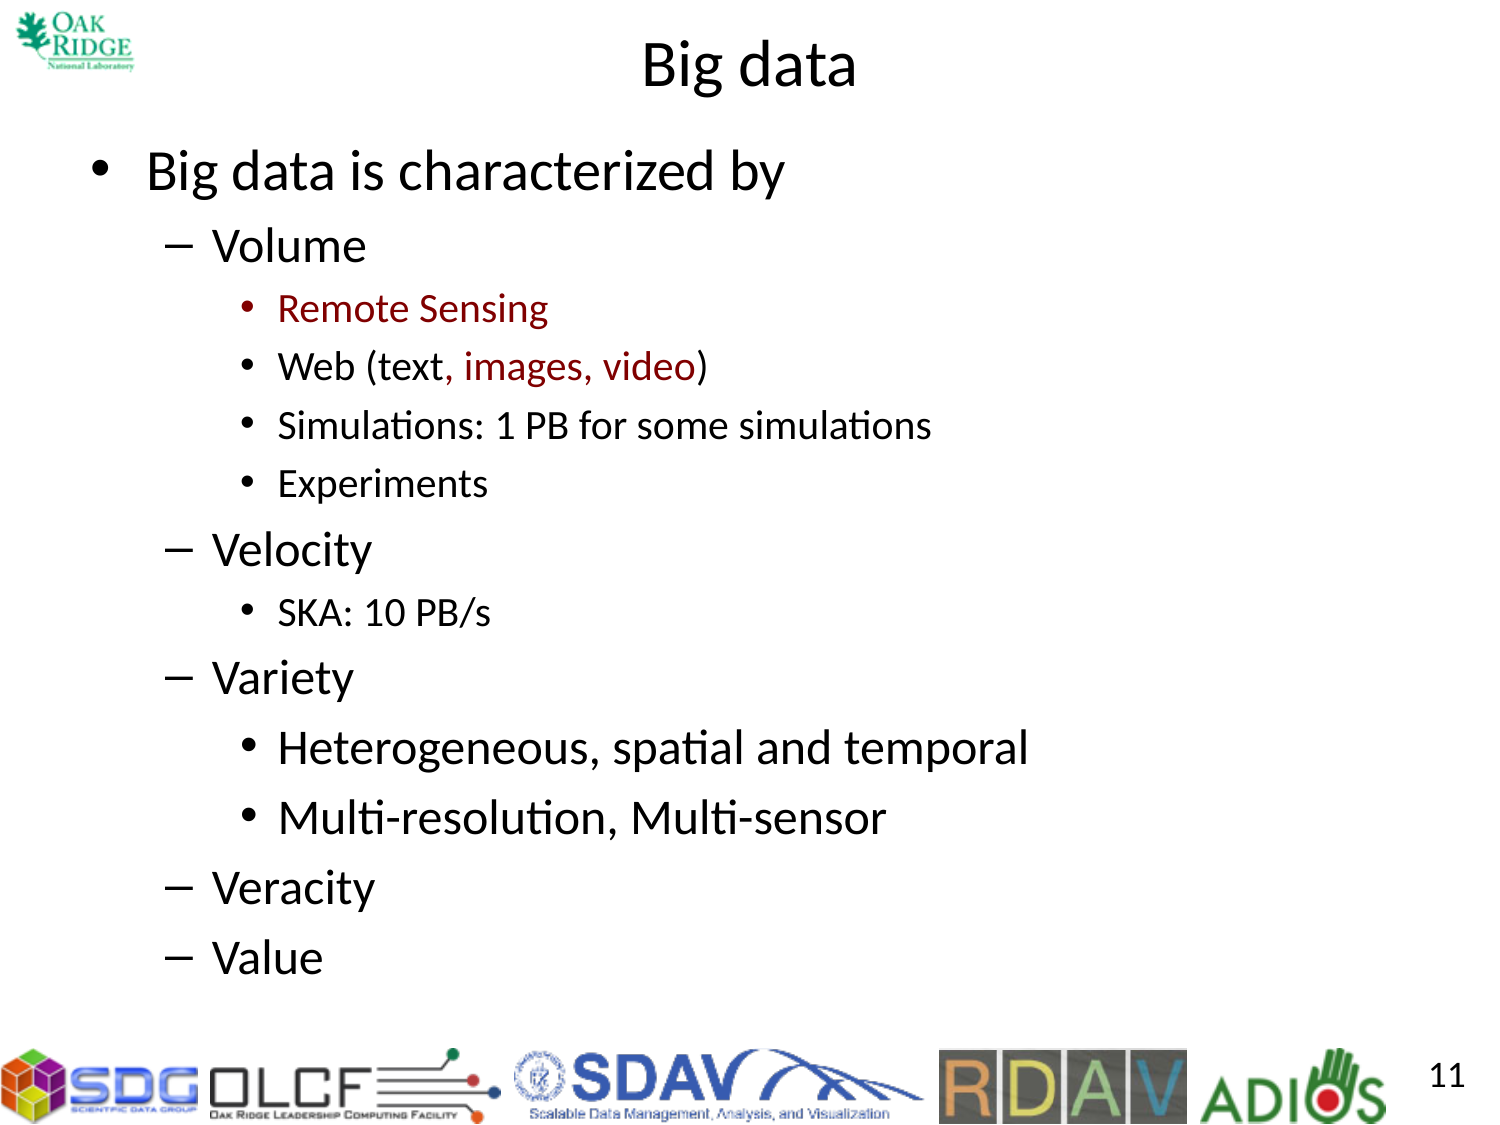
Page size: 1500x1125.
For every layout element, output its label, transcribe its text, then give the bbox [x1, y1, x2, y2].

picture [0, 1048, 198, 1124]
list Big data is characterized by Volume Remote Sensing Web (text, images, video) Simulations: 1 PB for some simulations Experiments Velocity SKA: 10 PB/s Variety Heterogeneous, spatial and temporal Multi-resolution, Multi-sensor Veracity Value [75, 125, 1425, 1005]
picture [514, 1048, 926, 1124]
slide_number 11 [1130, 1042, 1481, 1103]
picture [210, 1048, 501, 1124]
picture [1200, 1103, 1386, 1124]
title Big data [75, 11, 1425, 108]
picture [939, 1048, 1187, 1124]
picture [0, 6, 149, 82]
